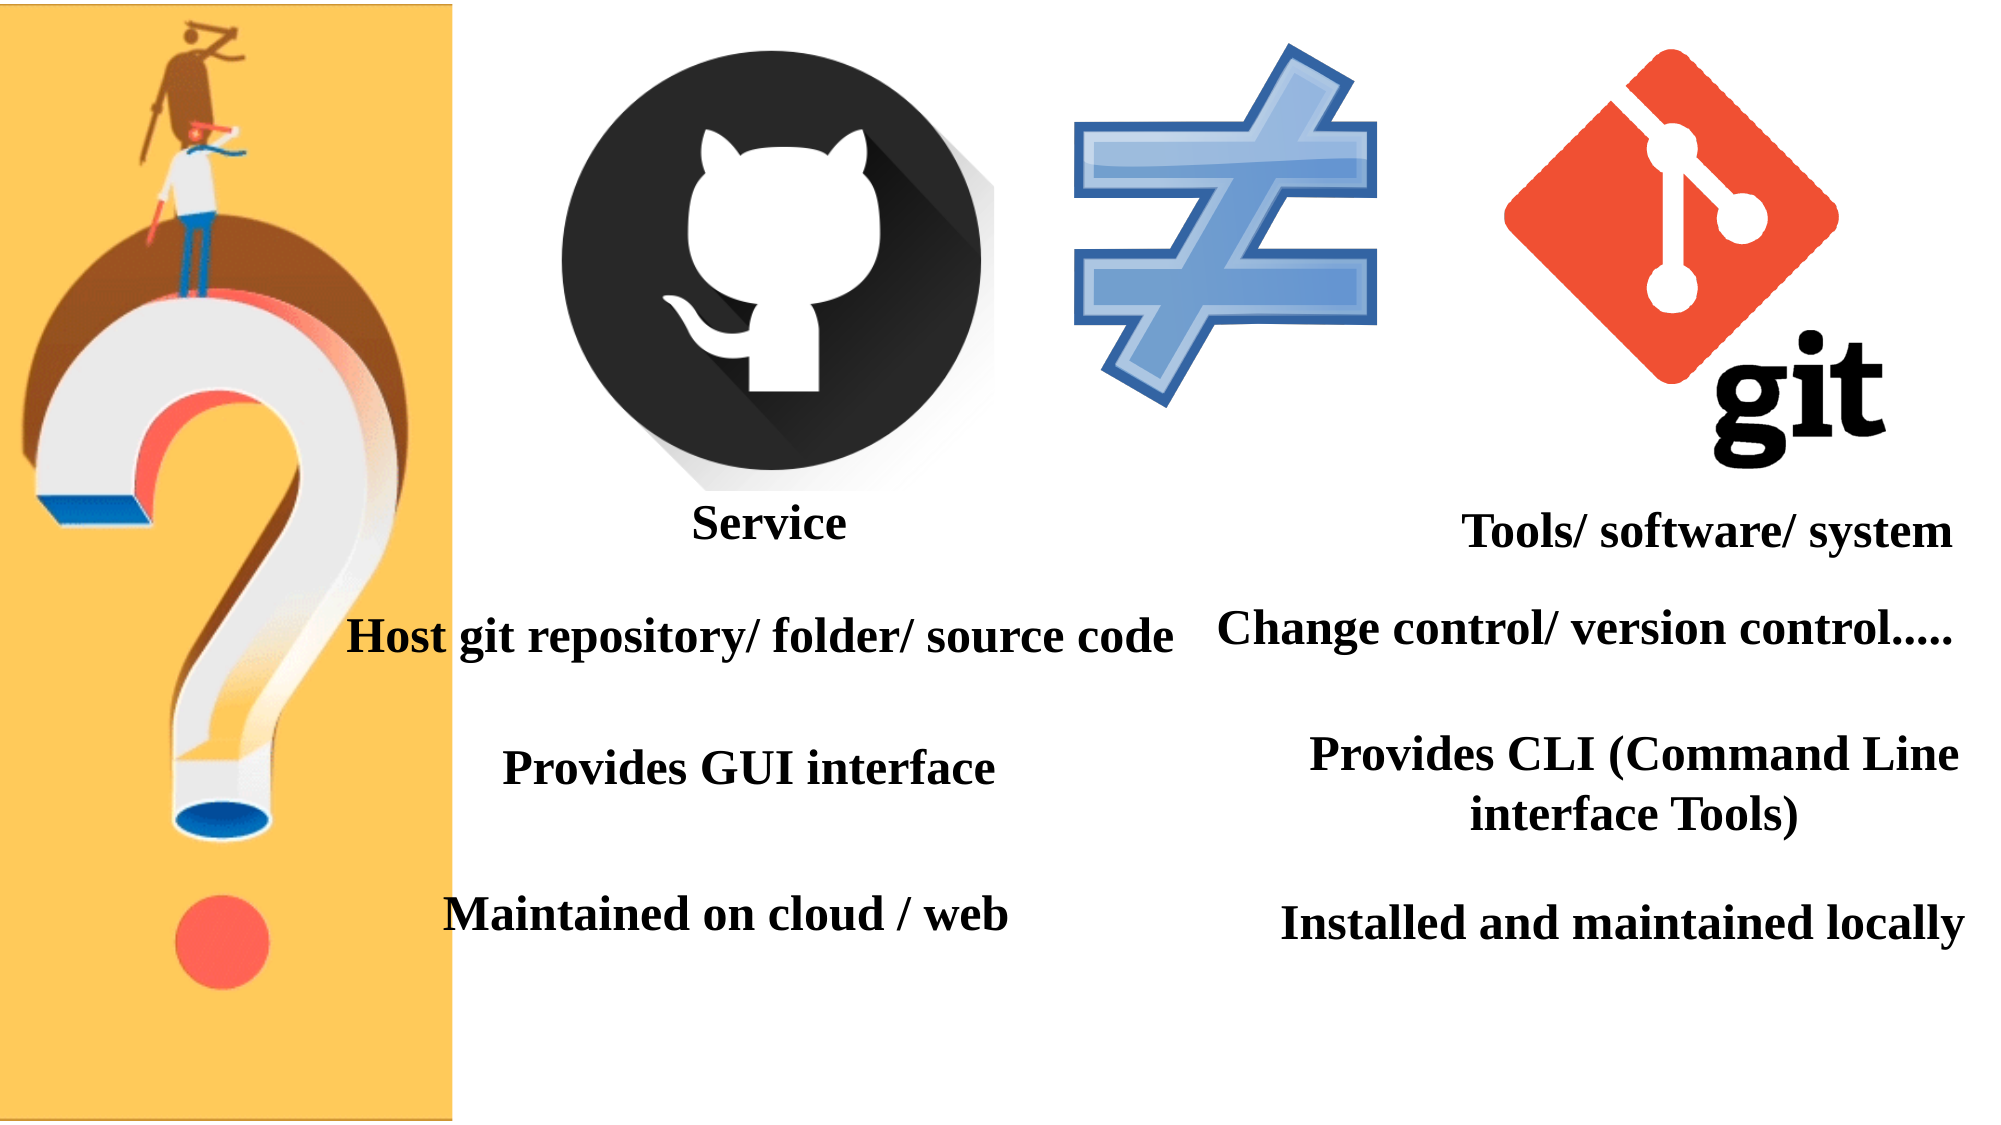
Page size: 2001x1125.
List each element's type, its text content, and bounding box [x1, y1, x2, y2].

text_box Provides GUI interface [457, 727, 1187, 803]
text_box Installed and maintained locally [1186, 882, 2000, 958]
text_box Host git repository/ folder/ source code [457, 595, 1198, 671]
picture [1000, 0, 1451, 451]
picture [543, 40, 995, 491]
picture [1482, 32, 1933, 483]
text_box Provides CLI (Command Line interface Tools) [1197, 713, 2000, 849]
text_box Maintained on cloud / web [457, 872, 1164, 948]
picture [0, 4, 453, 1121]
text_box Change control/ version control..... [1197, 586, 1973, 662]
text_box Tools/ software/ system [1442, 490, 1973, 566]
text_box Service [503, 482, 1035, 558]
